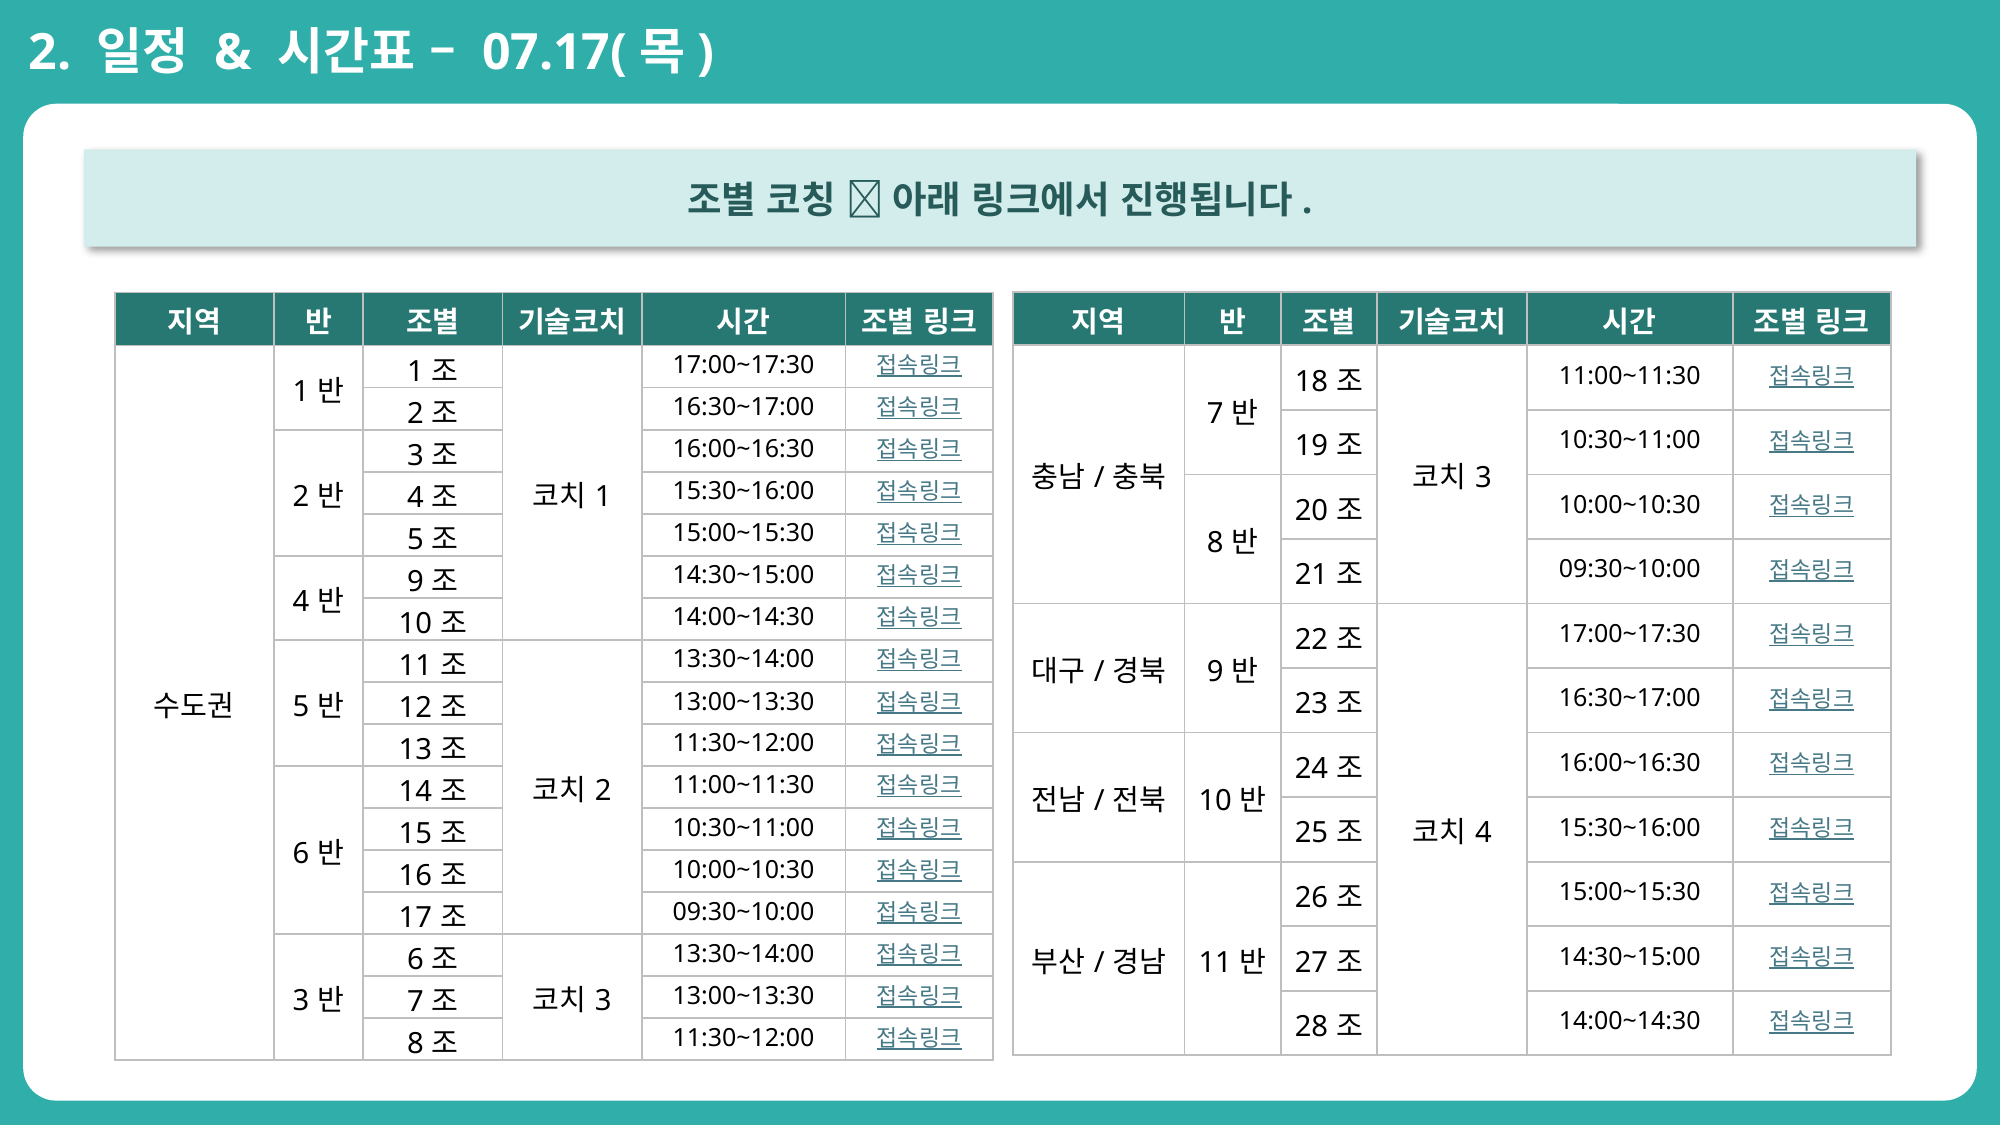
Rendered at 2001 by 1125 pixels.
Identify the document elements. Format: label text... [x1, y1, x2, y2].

table_cell 12조 [364, 683, 502, 723]
table_cell 21조 [1282, 540, 1376, 603]
table_cell 10반 [1185, 733, 1280, 861]
table_cell 23조 [1282, 669, 1376, 732]
table_cell 접속링크 [846, 473, 992, 513]
table_header 조별 [1282, 293, 1376, 344]
table_cell 11:30~12:00 [643, 1019, 845, 1059]
table_cell 접속링크 [1734, 346, 1890, 409]
table_header 지역 [1014, 293, 1184, 344]
table_cell 11:00~11:30 [643, 767, 845, 807]
table_cell 13:30~14:00 [643, 641, 845, 681]
table_cell 16:00~16:30 [643, 431, 845, 471]
table_cell 15:00~15:30 [643, 515, 845, 555]
table_cell 11반 [1185, 863, 1280, 1054]
table_cell 접속링크 [846, 346, 992, 387]
table_cell 접속링크 [846, 767, 992, 807]
table_header 기술코치 [1378, 293, 1526, 344]
table_cell 2조 [364, 388, 502, 429]
table_cell 18조 [1282, 346, 1376, 409]
table_cell 15:30~16:00 [1528, 798, 1732, 861]
table_cell 접속링크 [846, 893, 992, 933]
table_cell 9조 [364, 557, 502, 597]
table_cell 15:00~15:30 [1528, 863, 1732, 925]
table_cell 24조 [1282, 733, 1376, 796]
table_cell 접속링크 [1734, 475, 1890, 538]
table_cell 5반 [275, 641, 362, 765]
table_cell 3반 [275, 935, 362, 1059]
table_cell 접속링크 [1734, 540, 1890, 603]
table_cell 28조 [1282, 992, 1376, 1054]
table_cell 7조 [364, 977, 502, 1017]
table_cell 6반 [275, 767, 362, 933]
table_cell 16:30~17:00 [1528, 669, 1732, 732]
table_cell 4반 [275, 557, 362, 639]
table_cell 16:30~17:00 [643, 388, 845, 429]
text_box [21, 102, 1979, 1103]
table_cell 부산/경남 [1014, 863, 1184, 1054]
table_cell 접속링크 [1734, 669, 1890, 732]
table_cell 2반 [275, 431, 362, 555]
table_cell 27조 [1282, 927, 1376, 990]
table_cell 09:30~10:00 [1528, 540, 1732, 603]
table_cell 11조 [364, 641, 502, 681]
table_cell 19조 [1282, 411, 1376, 474]
table_cell 접속링크 [846, 431, 992, 471]
table_cell 10조 [364, 599, 502, 639]
table_cell 접속링크 [846, 599, 992, 639]
table_cell 17:00~17:30 [1528, 604, 1732, 667]
table_cell 13:30~14:00 [643, 935, 845, 975]
text_box 2. 일정 & 시간표 – 07.17(목) [14, 11, 773, 87]
table_cell 8조 [364, 1019, 502, 1059]
table_cell 코치3 [503, 935, 641, 1059]
text_box 조별 코칭  아래 링크에서 진행됩니다. [83, 149, 1917, 247]
table_header 시간 [1528, 293, 1732, 344]
table_header 지역 [116, 293, 273, 345]
table_cell 5조 [364, 515, 502, 555]
table_cell 1반 [275, 346, 362, 429]
table_header 시간 [643, 293, 845, 345]
table_cell 13조 [364, 725, 502, 765]
table_cell 16:00~16:30 [1528, 733, 1732, 796]
table_cell 3조 [364, 431, 502, 471]
table_cell 26조 [1282, 863, 1376, 925]
table_cell 대구/경북 [1014, 604, 1184, 732]
table_cell 접속링크 [846, 641, 992, 681]
table_cell 접속링크 [846, 977, 992, 1017]
table_cell 접속링크 [1734, 604, 1890, 667]
table_cell 14:30~15:00 [1528, 927, 1732, 990]
table_cell 09:30~10:00 [643, 893, 845, 933]
table_cell 11:30~12:00 [643, 725, 845, 765]
table_header 조별 링크 [846, 293, 992, 345]
table_cell 22조 [1282, 604, 1376, 667]
table_cell 7반 [1185, 346, 1280, 474]
table_cell 접속링크 [1734, 863, 1890, 925]
table_cell 8반 [1185, 475, 1280, 603]
table_cell 접속링크 [1734, 733, 1890, 796]
table_cell 14조 [364, 767, 502, 807]
table_cell 접속링크 [846, 809, 992, 849]
table_cell 20조 [1282, 475, 1376, 538]
table_header 반 [1185, 293, 1280, 344]
table_cell 10:30~11:00 [1528, 411, 1732, 474]
table_cell 14:00~14:30 [643, 599, 845, 639]
table_cell 15조 [364, 809, 502, 849]
table_cell 1조 [364, 346, 502, 387]
table_header 조별 링크 [1734, 293, 1890, 344]
table_cell 전남/전북 [1014, 733, 1184, 861]
table_cell 14:00~14:30 [1528, 992, 1732, 1054]
table_cell 코치3 [1378, 346, 1526, 603]
table_cell 14:30~15:00 [643, 557, 845, 597]
table_cell 접속링크 [846, 725, 992, 765]
table_cell 접속링크 [1734, 927, 1890, 990]
table_cell 접속링크 [846, 1019, 992, 1059]
table_cell 11:00~11:30 [1528, 346, 1732, 409]
table_cell 13:00~13:30 [643, 977, 845, 1017]
table_cell 10:00~10:30 [643, 851, 845, 891]
table_cell 9반 [1185, 604, 1280, 732]
table_cell 25조 [1282, 798, 1376, 861]
table_cell 접속링크 [1734, 411, 1890, 474]
table_cell 13:00~13:30 [643, 683, 845, 723]
table_cell 17조 [364, 893, 502, 933]
table_header 기술코치 [503, 293, 641, 345]
table_cell 10:00~10:30 [1528, 475, 1732, 538]
table_cell 수도권 [116, 346, 273, 1059]
table_cell 접속링크 [1734, 798, 1890, 861]
table_cell 충남/충북 [1014, 346, 1184, 603]
table_header 반 [275, 293, 362, 345]
table_cell 17:00~17:30 [643, 346, 845, 387]
table_cell 코치2 [503, 641, 641, 933]
table_cell 6조 [364, 935, 502, 975]
table_cell 접속링크 [846, 388, 992, 429]
table_cell 접속링크 [846, 515, 992, 555]
table_cell 접속링크 [846, 851, 992, 891]
table_cell 16조 [364, 851, 502, 891]
table_header 조별 [364, 293, 502, 345]
table_cell 접속링크 [846, 935, 992, 975]
table_cell 15:30~16:00 [643, 473, 845, 513]
table_cell 10:30~11:00 [643, 809, 845, 849]
table_cell 4조 [364, 473, 502, 513]
table_cell 코치4 [1378, 604, 1526, 1054]
table_cell 접속링크 [1734, 992, 1890, 1054]
table_cell 접속링크 [846, 557, 992, 597]
table_cell 코치1 [503, 346, 641, 639]
table_cell 접속링크 [846, 683, 992, 723]
